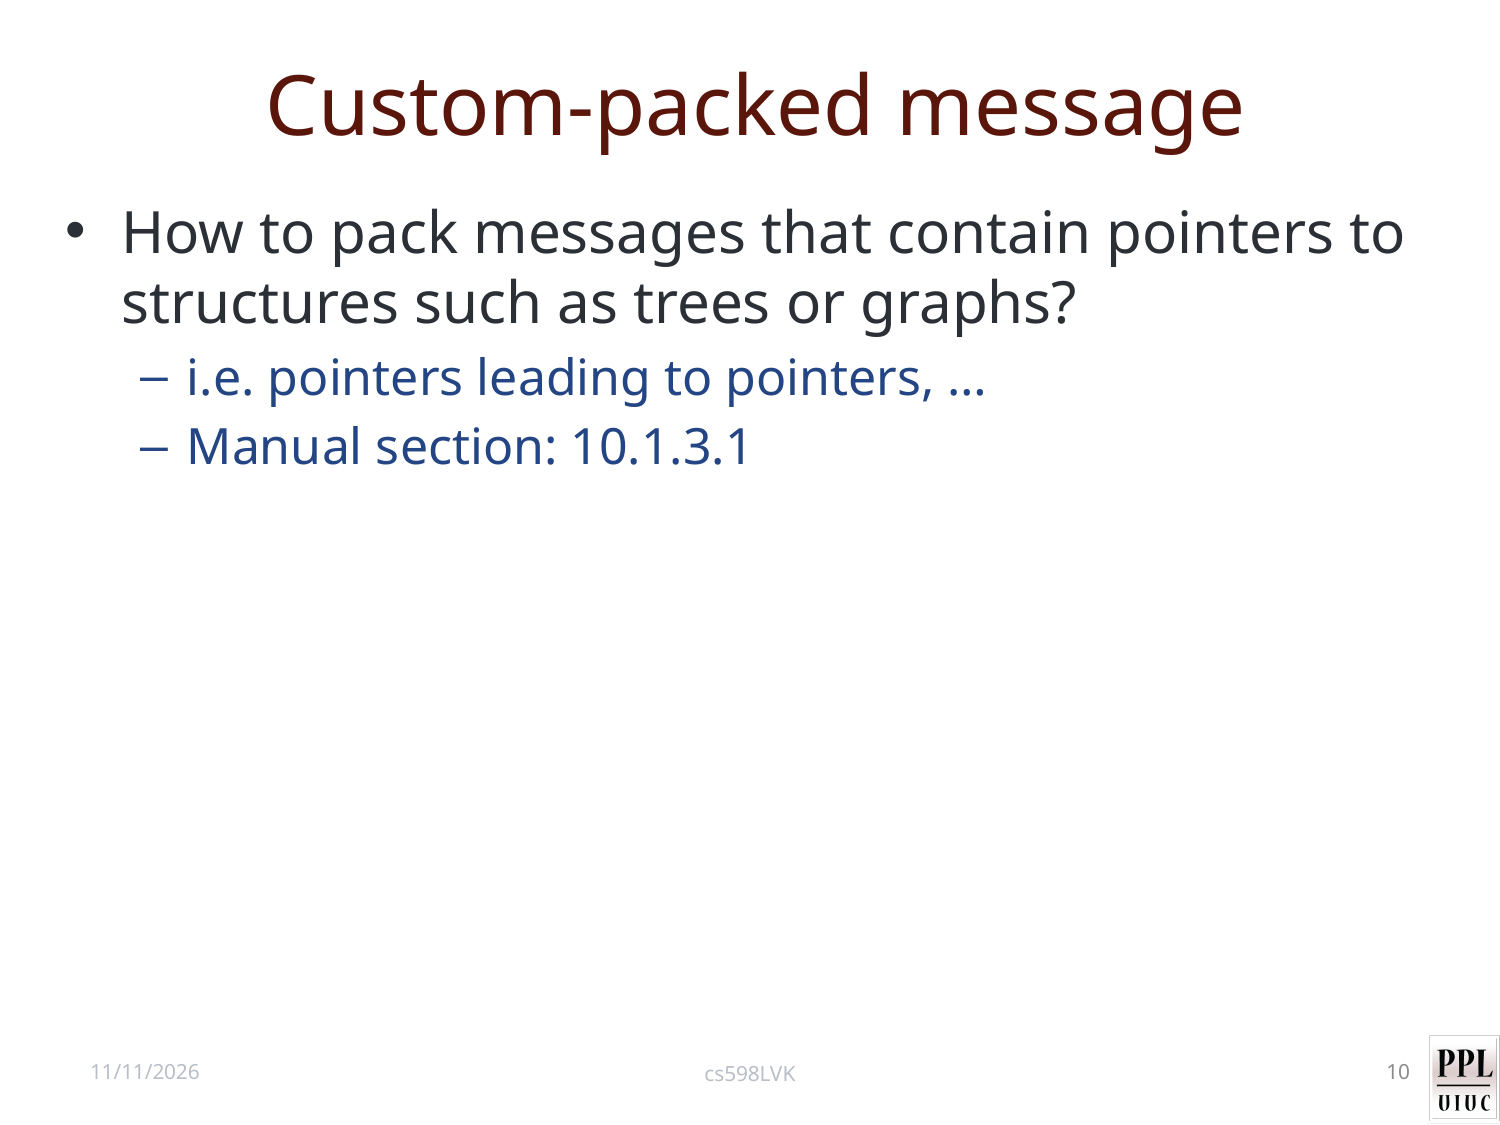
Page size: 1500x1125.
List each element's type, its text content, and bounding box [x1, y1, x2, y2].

slide_number 10 [1074, 1042, 1425, 1103]
list How to pack messages that contain pointers to structures such as trees or graphs? i.e. pointers leading to pointers, … Manual section: 10.1.3.1 [50, 187, 1463, 1005]
title Custom-packed message [75, 37, 1438, 168]
footer cs598LVK [512, 1042, 988, 1103]
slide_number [75, 1042, 425, 1103]
picture [1425, 1032, 1500, 1125]
